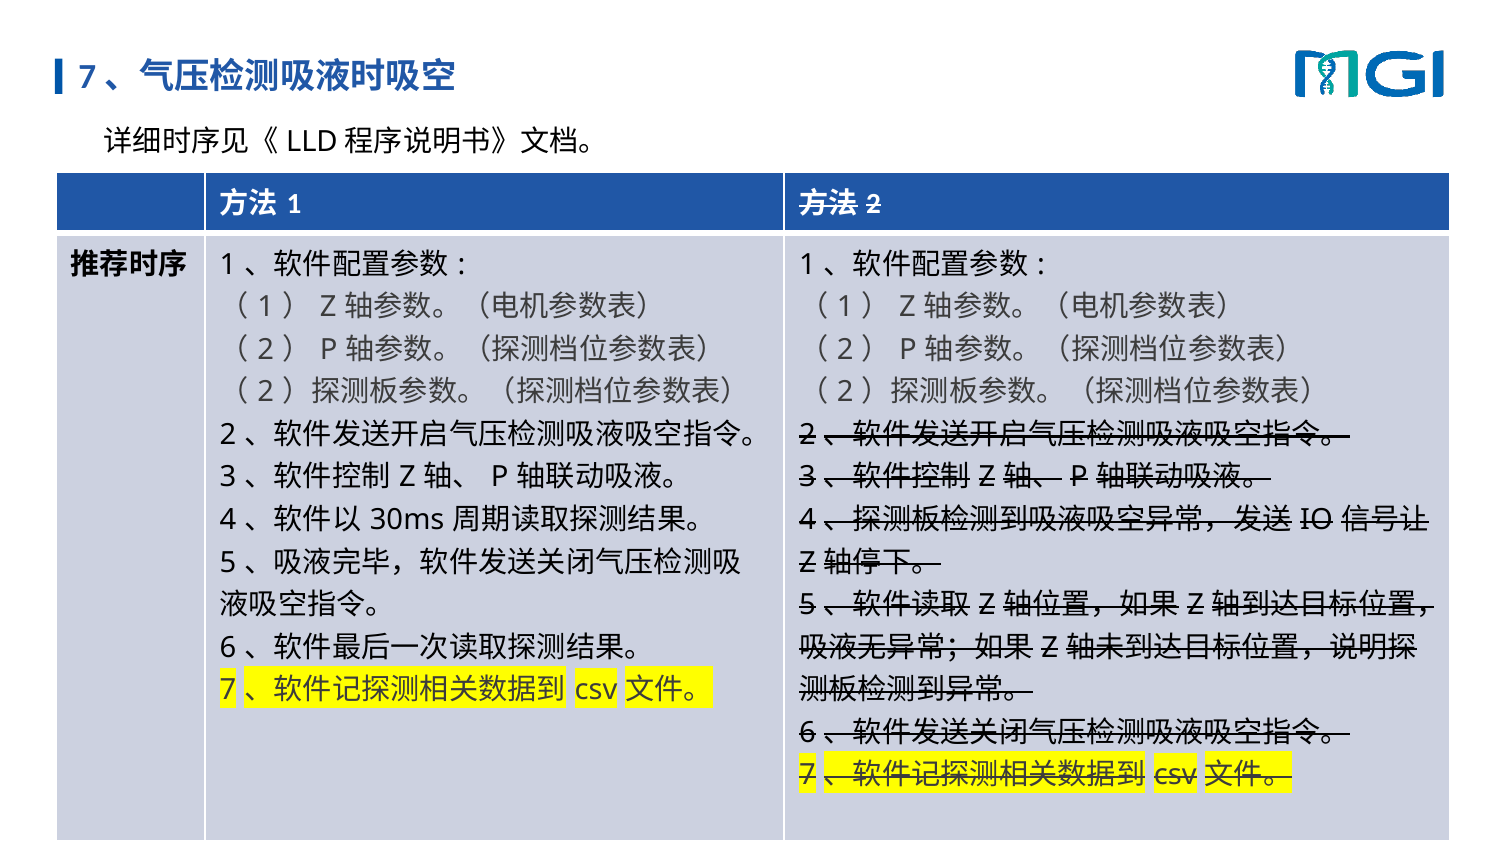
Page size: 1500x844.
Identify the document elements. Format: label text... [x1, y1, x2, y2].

table_cell 1、软件配置参数: （1）Z轴参数。（电机参数表） （2）P轴参数。（探测档位参数表） （2）探测板参数。（探测档位参数表） 2、软件发送开启气压检测吸液吸空指令。 3、软件控制Z轴、P轴联动吸液。 4、软件以30ms周期读取探测结果。 5、吸液完毕，软件发送关闭气压检测吸液吸空指令。 6、软件最后一次读取探测结果。 7、软件记探测相关数据到csv文件。 [206, 236, 783, 840]
table_header [57, 173, 204, 230]
table_cell 1、软件配置参数: （1）Z轴参数。（电机参数表） （2）P轴参数。（探测档位参数表） （2）探测板参数。（探测档位参数表） 2、软件发送开启气压检测吸液吸空指令。 3、软件控制Z轴、P轴联动吸液。 4、探测板检测到吸液吸空异常，发送IO信号让Z轴停下。 5、软件读取Z轴位置，如果Z轴到达目标位置，吸液无异常；如果Z轴未到达目标位置，说明探测板检测到异常。 6、软件发送关闭气压检测吸液吸空指令。 7、软件记探测相关数据到csv文件。 [785, 236, 1449, 840]
table_cell 推荐时序 [57, 236, 204, 840]
text_box 详细时序见《LLD程序说明书》文档。 [55, 114, 1448, 161]
picture [1234, 0, 1500, 182]
table_header 方法1 [206, 173, 783, 230]
table_header 方法2 [785, 173, 1449, 230]
title 7、气压检测吸液时吸空 [63, 45, 752, 103]
